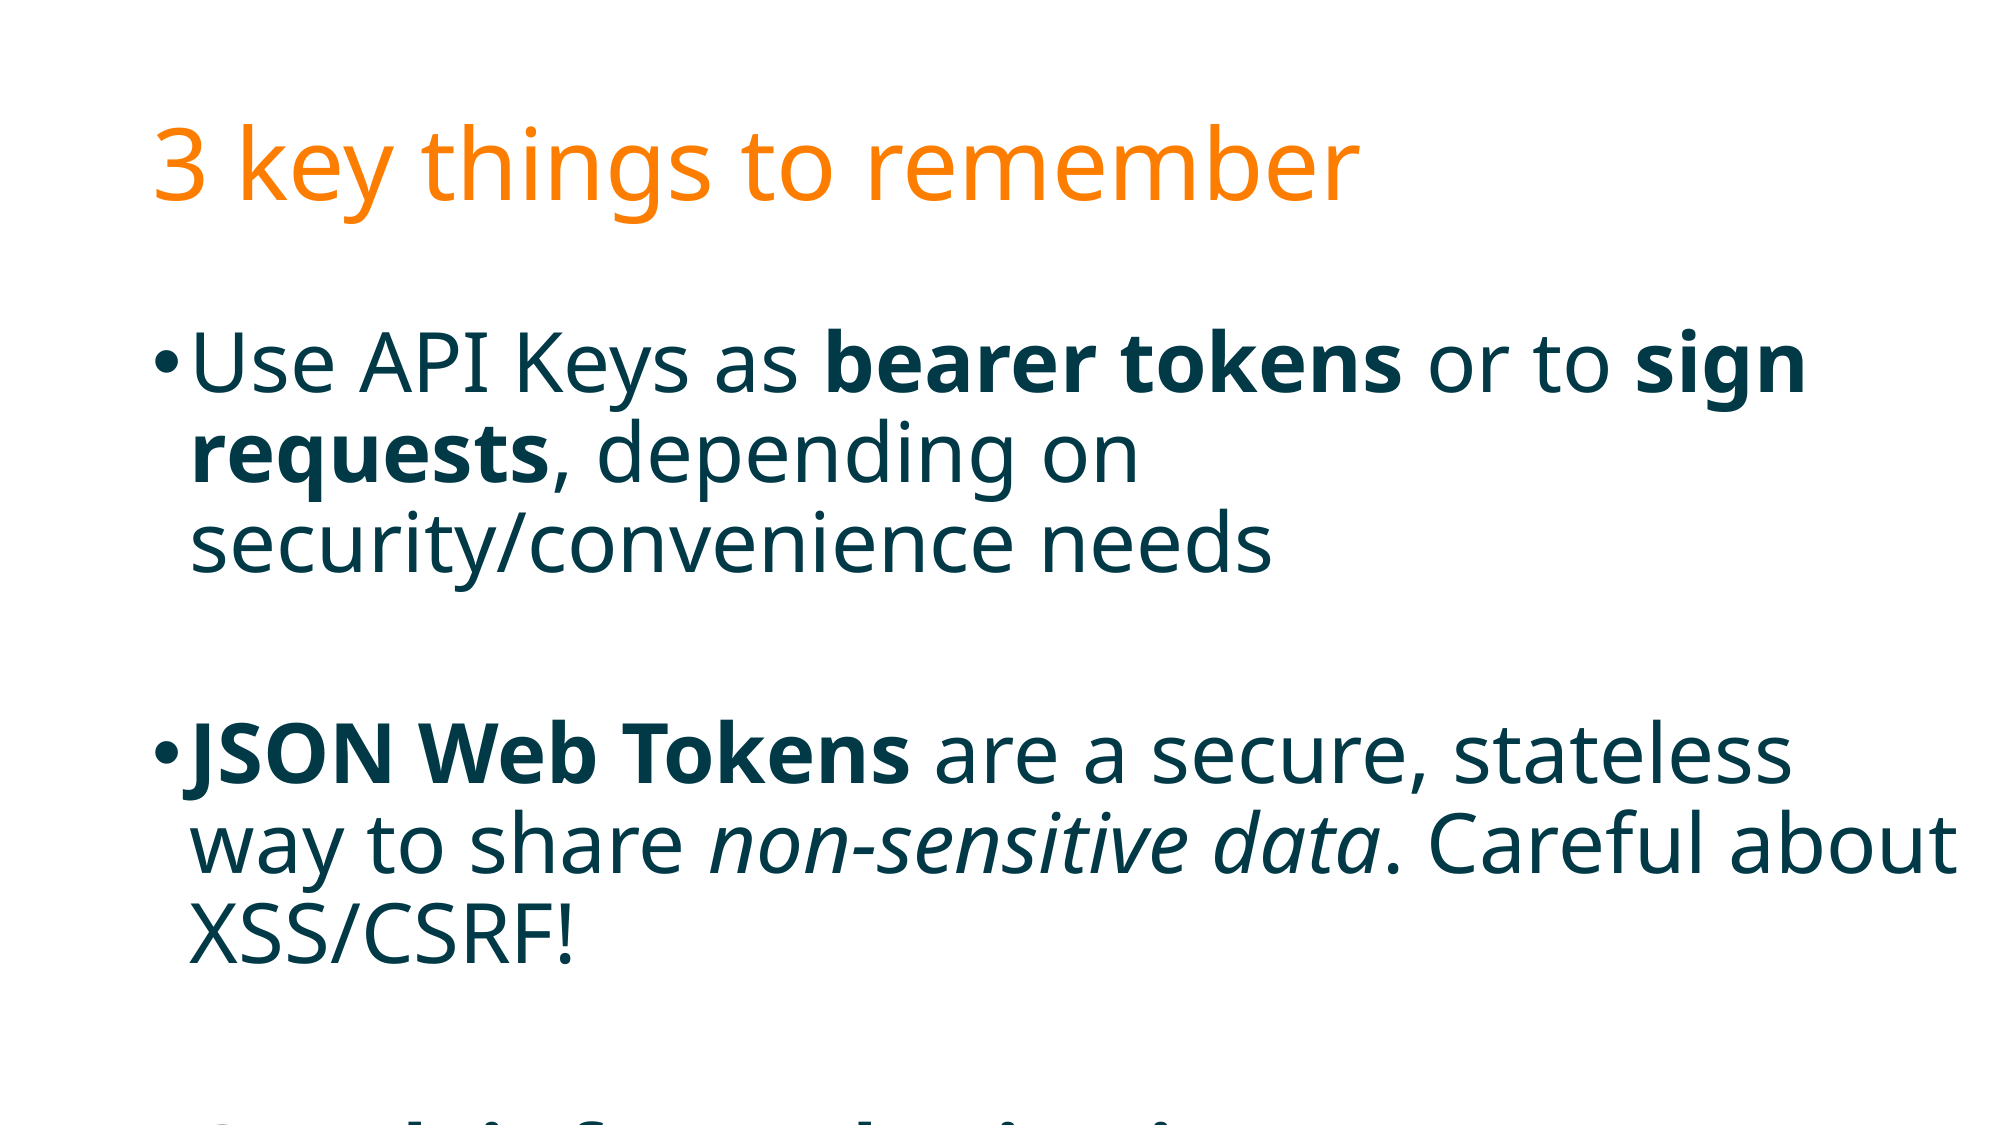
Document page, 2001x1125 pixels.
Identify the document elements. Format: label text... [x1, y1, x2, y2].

list Use API Keys as bearer tokens or to sign requests, depending on security/convenience needs JSON Web Tokens are a secure, stateless way to share non-sensitive data. Careful about XSS/CSRF! OAuth is for authorization, not authentication. Use OpenID Connect if you need both [137, 313, 1978, 1053]
title 3 key things to remember [137, 59, 1863, 278]
